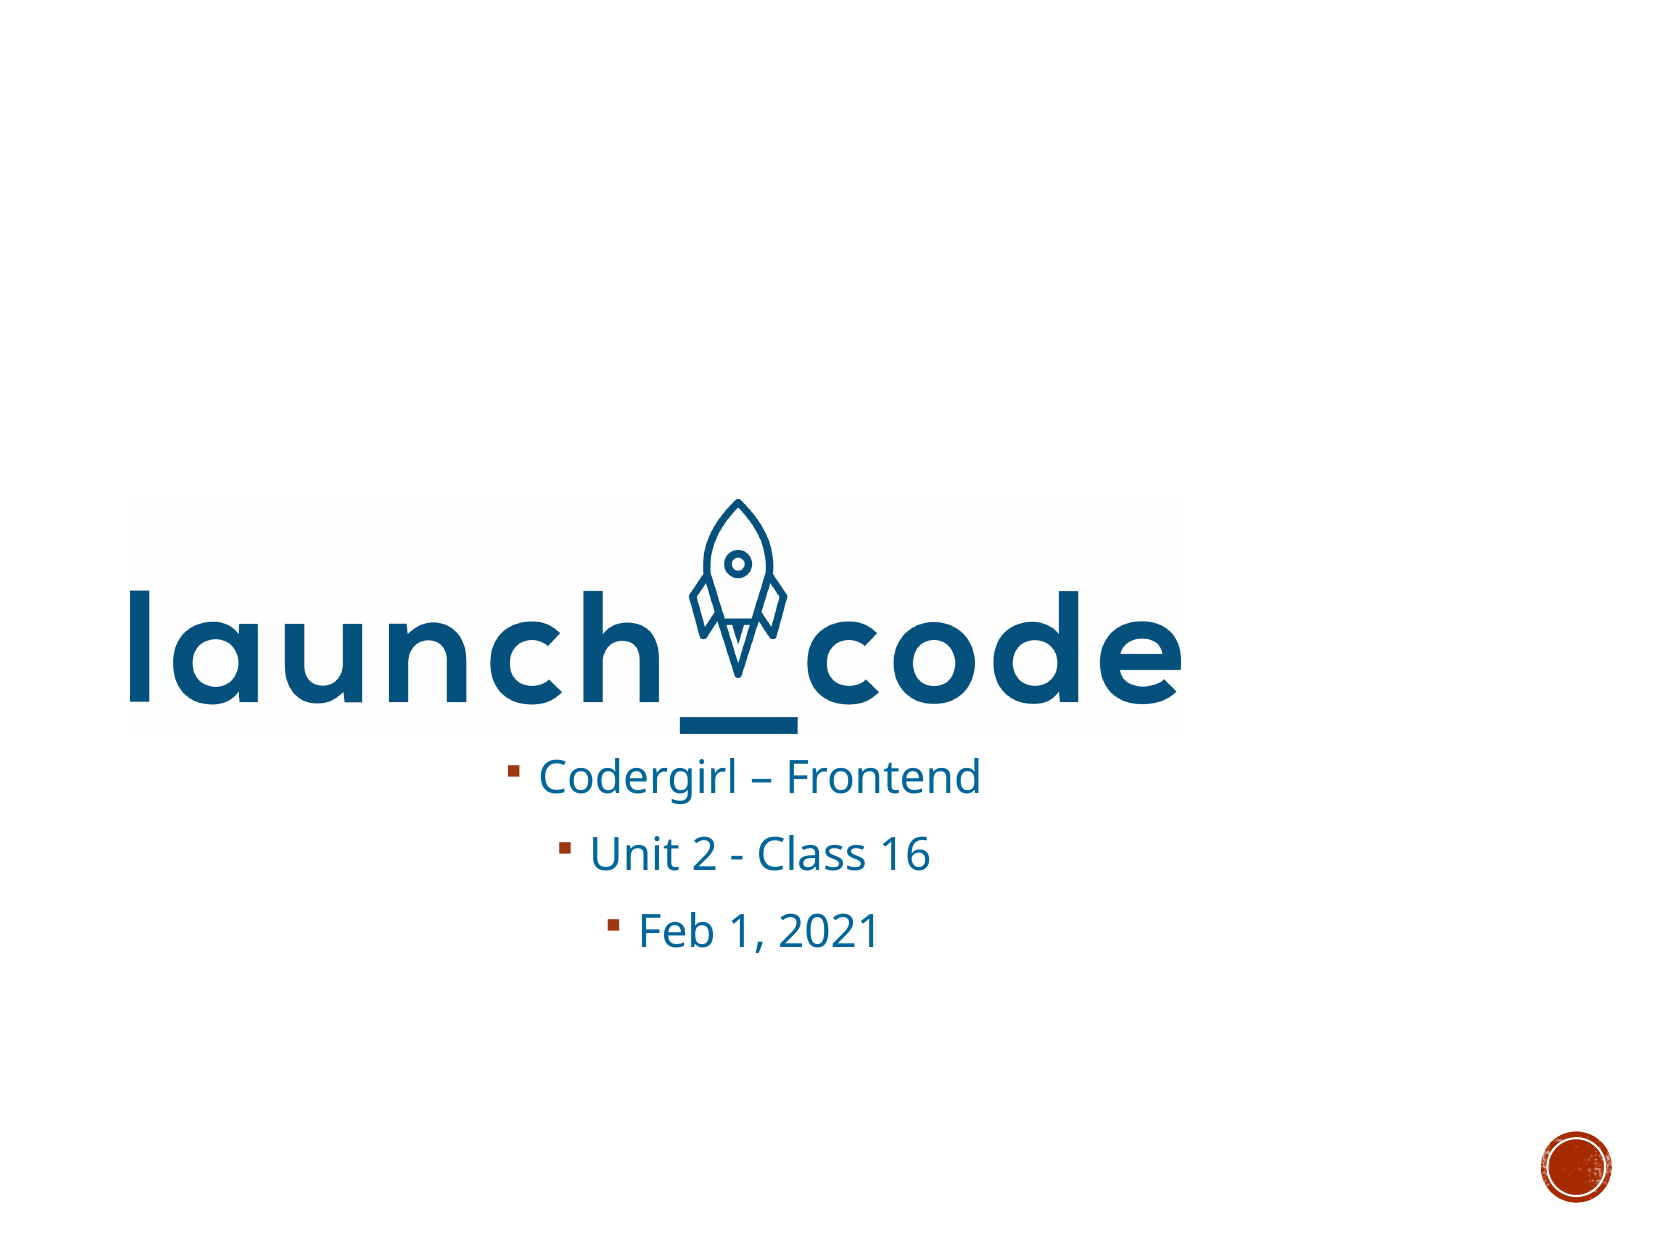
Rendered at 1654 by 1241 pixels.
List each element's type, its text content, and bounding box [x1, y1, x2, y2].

picture [134, 504, 1179, 731]
subtitle Codergirl – Frontend Unit 2 - Class 16 Feb 1, 2021 [0, 290, 1488, 1186]
